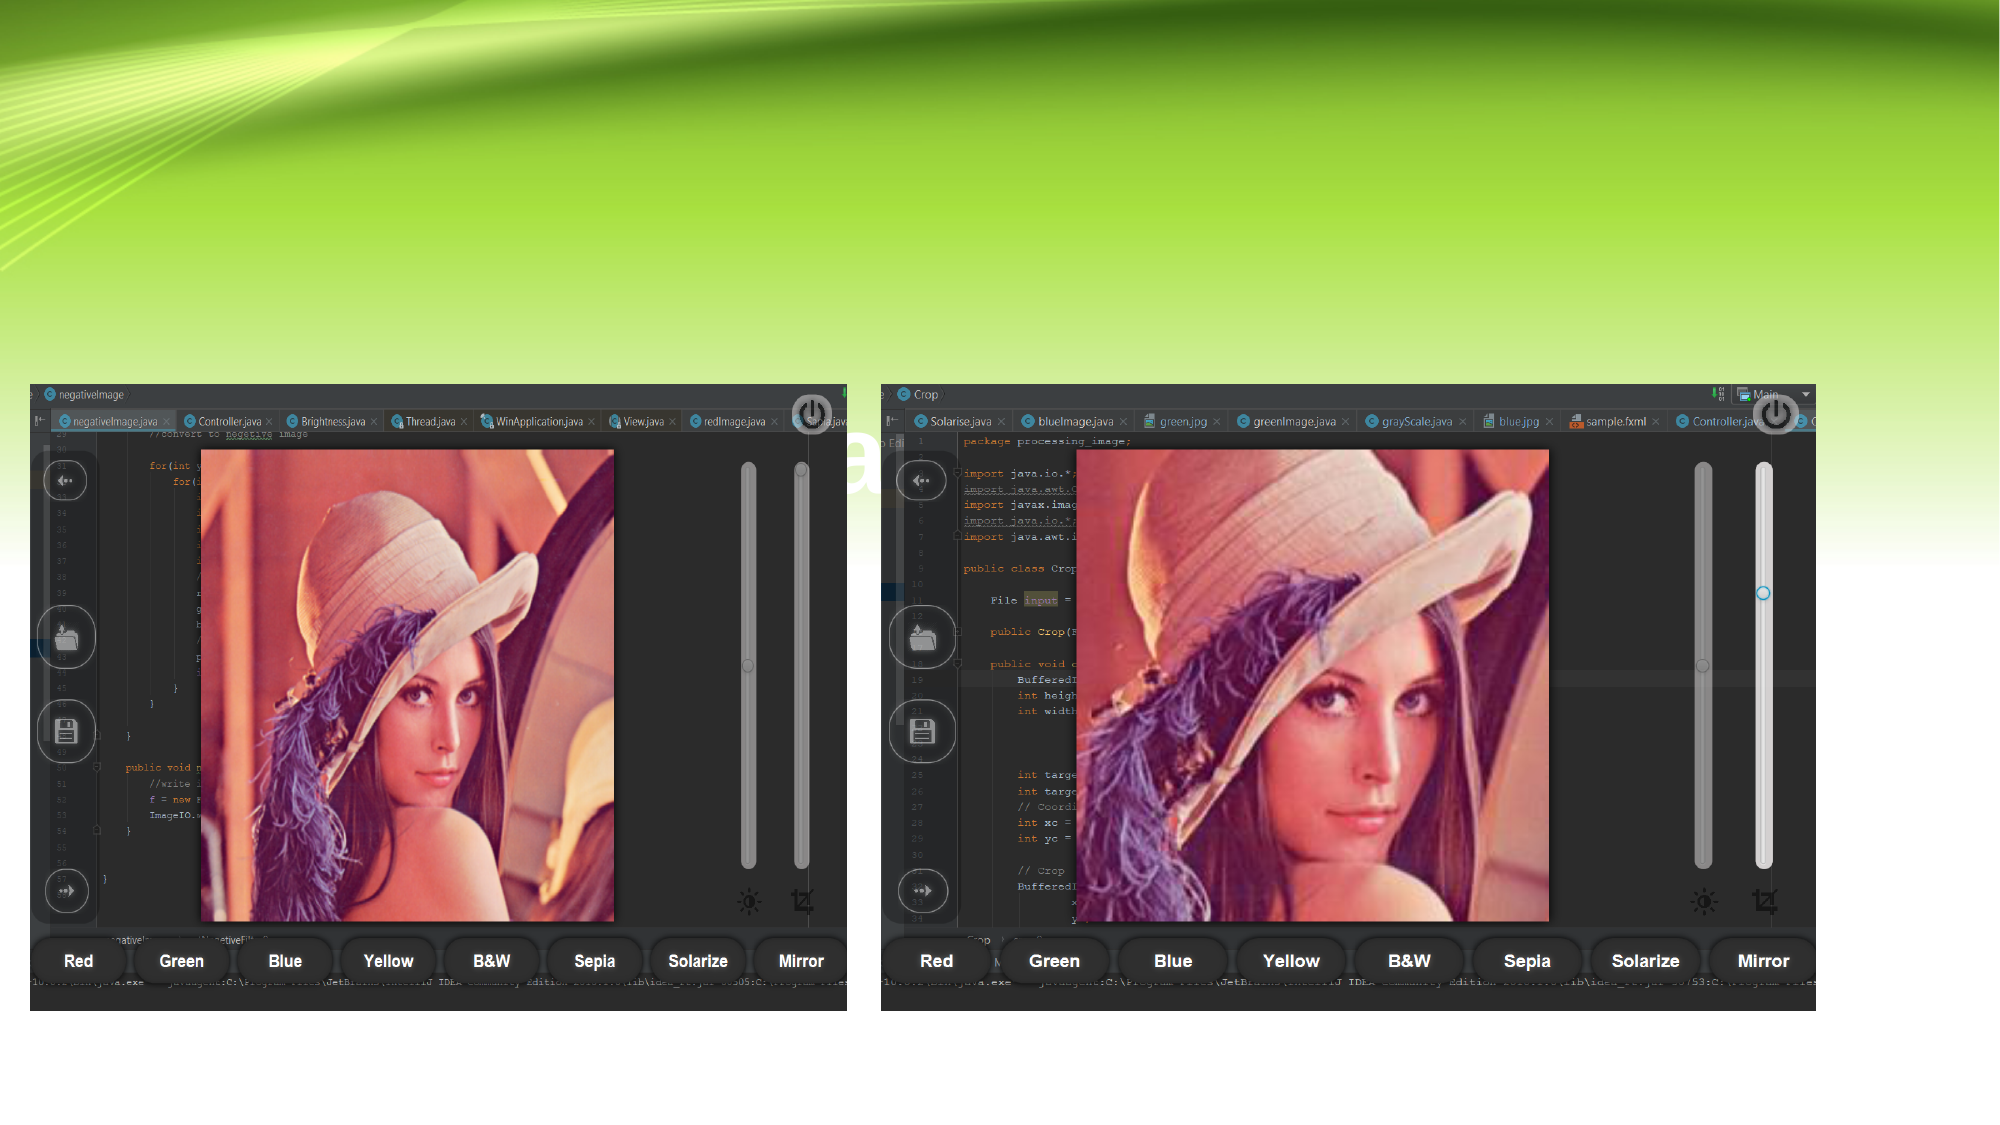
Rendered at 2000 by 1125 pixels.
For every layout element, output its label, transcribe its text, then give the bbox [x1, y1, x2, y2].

picture [0, 0, 2000, 1125]
text_box Thank You [378, 373, 1564, 524]
